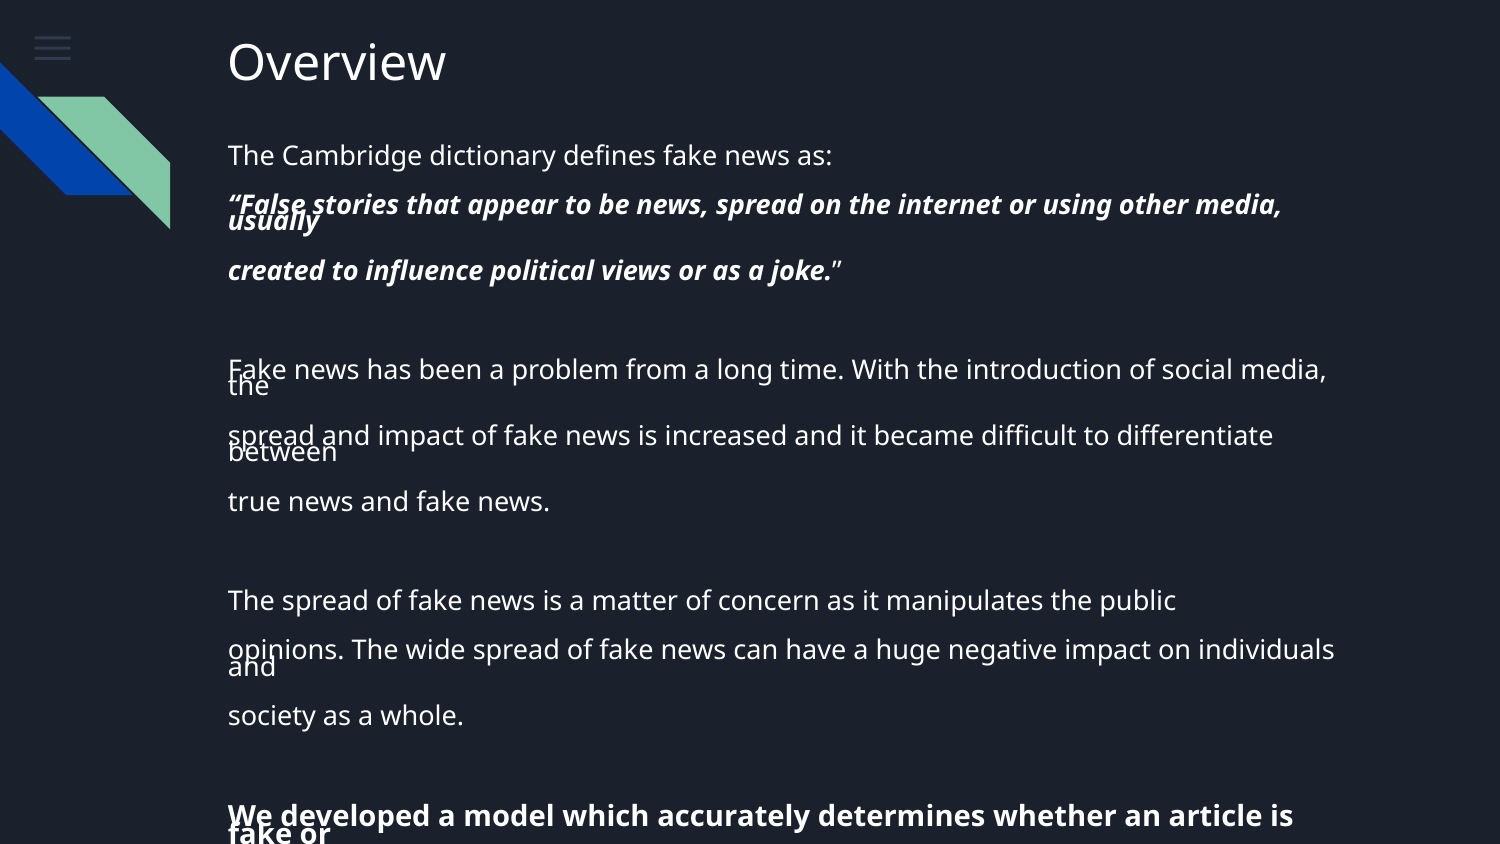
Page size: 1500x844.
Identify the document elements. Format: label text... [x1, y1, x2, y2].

list The Cambridge dictionary defines fake news as: “False stories that appear to be news, spread on the internet or using other media, usually created to influence political views or as a joke.” Fake news has been a problem from a long time. With the introduction of social media, the spread and impact of fake news is increased and it became difficult to differentiate between true news and fake news. The spread of fake news is a matter of concern as it manipulates the public opinions. The wide spread of fake news can have a huge negative impact on individuals and society as a whole. We developed a model which accurately determines whether an article is fake or not using machine learning. [212, 137, 1368, 760]
title Overview [212, 15, 1368, 137]
